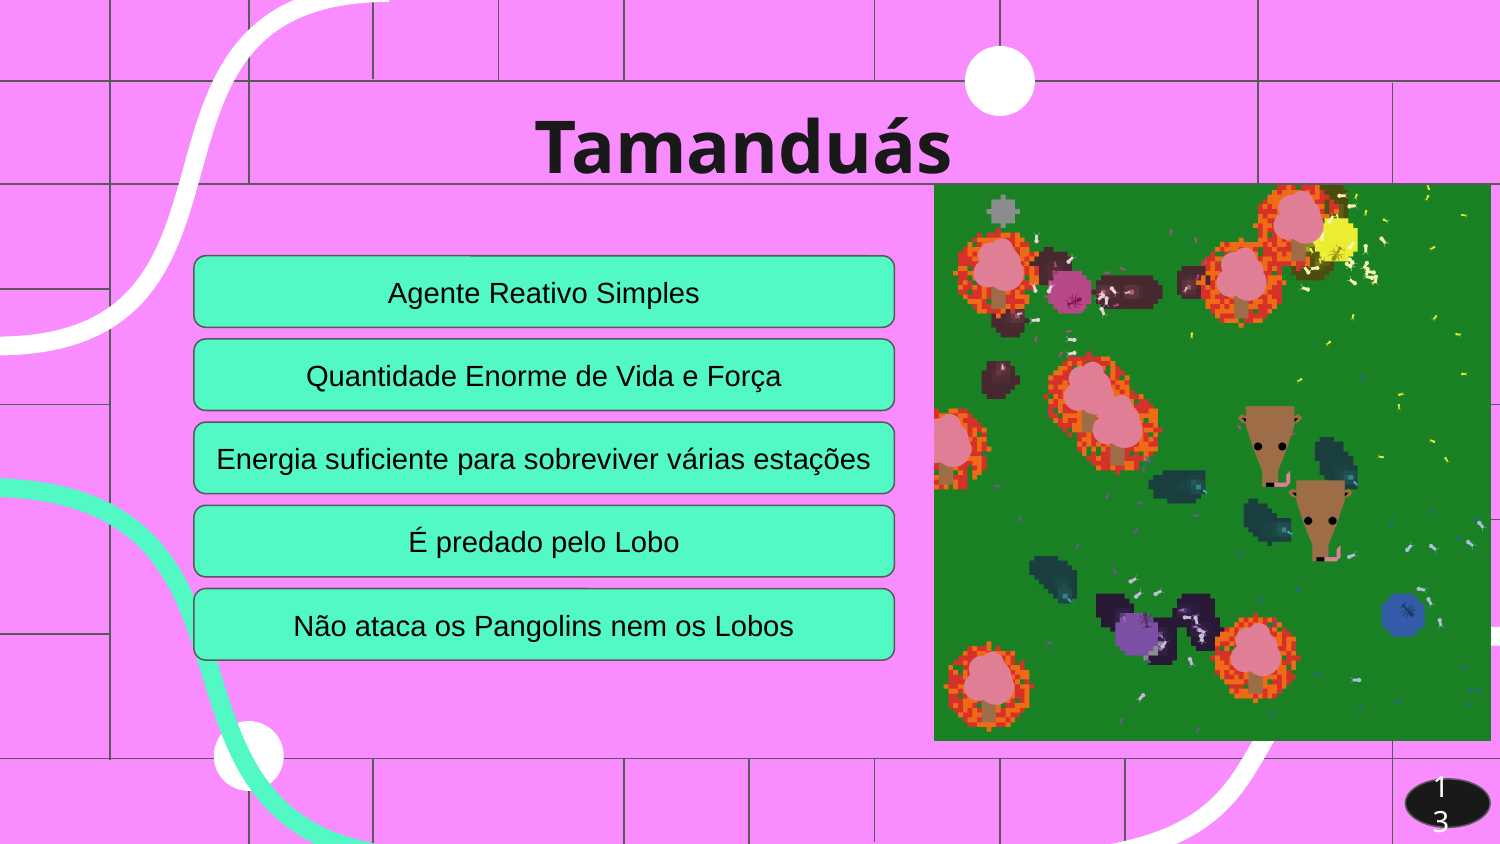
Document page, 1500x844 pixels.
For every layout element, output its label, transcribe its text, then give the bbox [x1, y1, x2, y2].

text_box Tamanduás [111, 85, 1376, 179]
text_box Quantidade Enorme de Vida e Força [193, 338, 895, 411]
picture [934, 184, 1491, 742]
text_box Agente Reativo Simples [193, 255, 895, 328]
text_box Não ataca os Pangolins nem os Lobos [444, 588, 895, 661]
text_box 13 [1405, 778, 1491, 828]
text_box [0, 486, 439, 844]
text_box É predado pelo Lobo [444, 505, 895, 577]
text_box Energia suficiente para sobreviver várias estações [193, 422, 895, 494]
text_box [1020, 745, 1500, 812]
